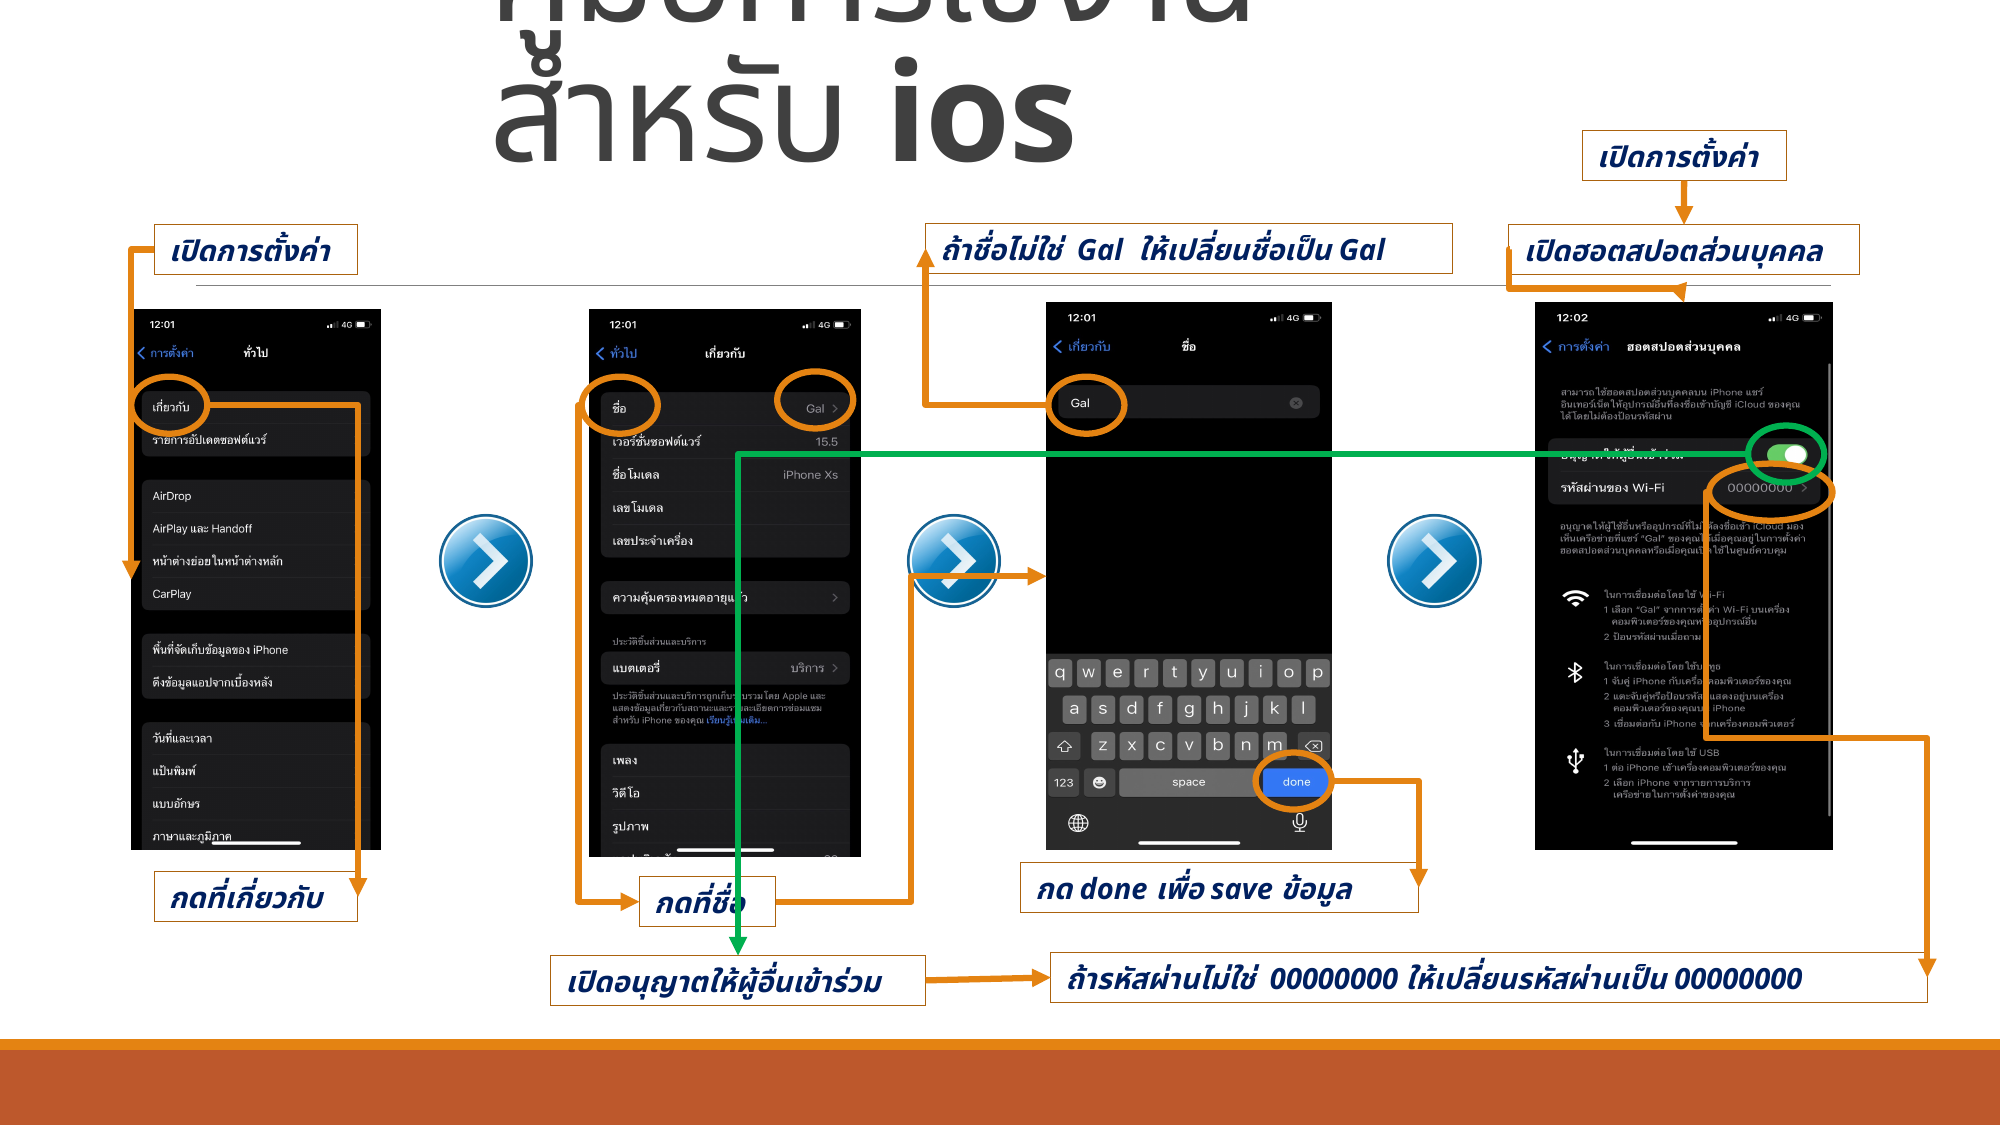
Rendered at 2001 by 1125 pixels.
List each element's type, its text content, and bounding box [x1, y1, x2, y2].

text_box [206, 404, 359, 898]
picture [588, 308, 861, 857]
picture [429, 506, 542, 619]
title คู่มือการใช้งานสำหรับ ios [474, 57, 1526, 198]
text_box ถ้ารหัสผ่านไม่ใช่ 00000000 ให้เปลี่ยนรหัสผ่านเป็น 00000000 [1050, 965, 1928, 1003]
text_box เปิดการตั้งค่า [1582, 130, 1787, 181]
text_box กดที่ชื่อ [639, 876, 734, 927]
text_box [925, 977, 1052, 982]
text_box เปิดการตั้งค่า [154, 224, 358, 275]
text_box ถ้าชื่อไม่ใช่ Gal ให้เปลี่ยนชื่อเป็น Gal [925, 223, 1453, 274]
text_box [1708, 491, 1928, 979]
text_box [130, 249, 155, 580]
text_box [737, 453, 1749, 957]
text_box เปิดอนุญาตให้ผู้อื่นเข้าร่วม [550, 955, 926, 1006]
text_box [1508, 249, 1685, 304]
text_box เปิดฮอตสปอตส่วนบุคคล [1508, 224, 1860, 275]
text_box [925, 248, 1049, 406]
picture [1535, 302, 1834, 491]
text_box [581, 404, 640, 903]
text_box [581, 392, 586, 402]
picture [1045, 302, 1333, 453]
text_box กดที่เกี่ยวกับ [154, 871, 358, 922]
picture [130, 308, 382, 851]
